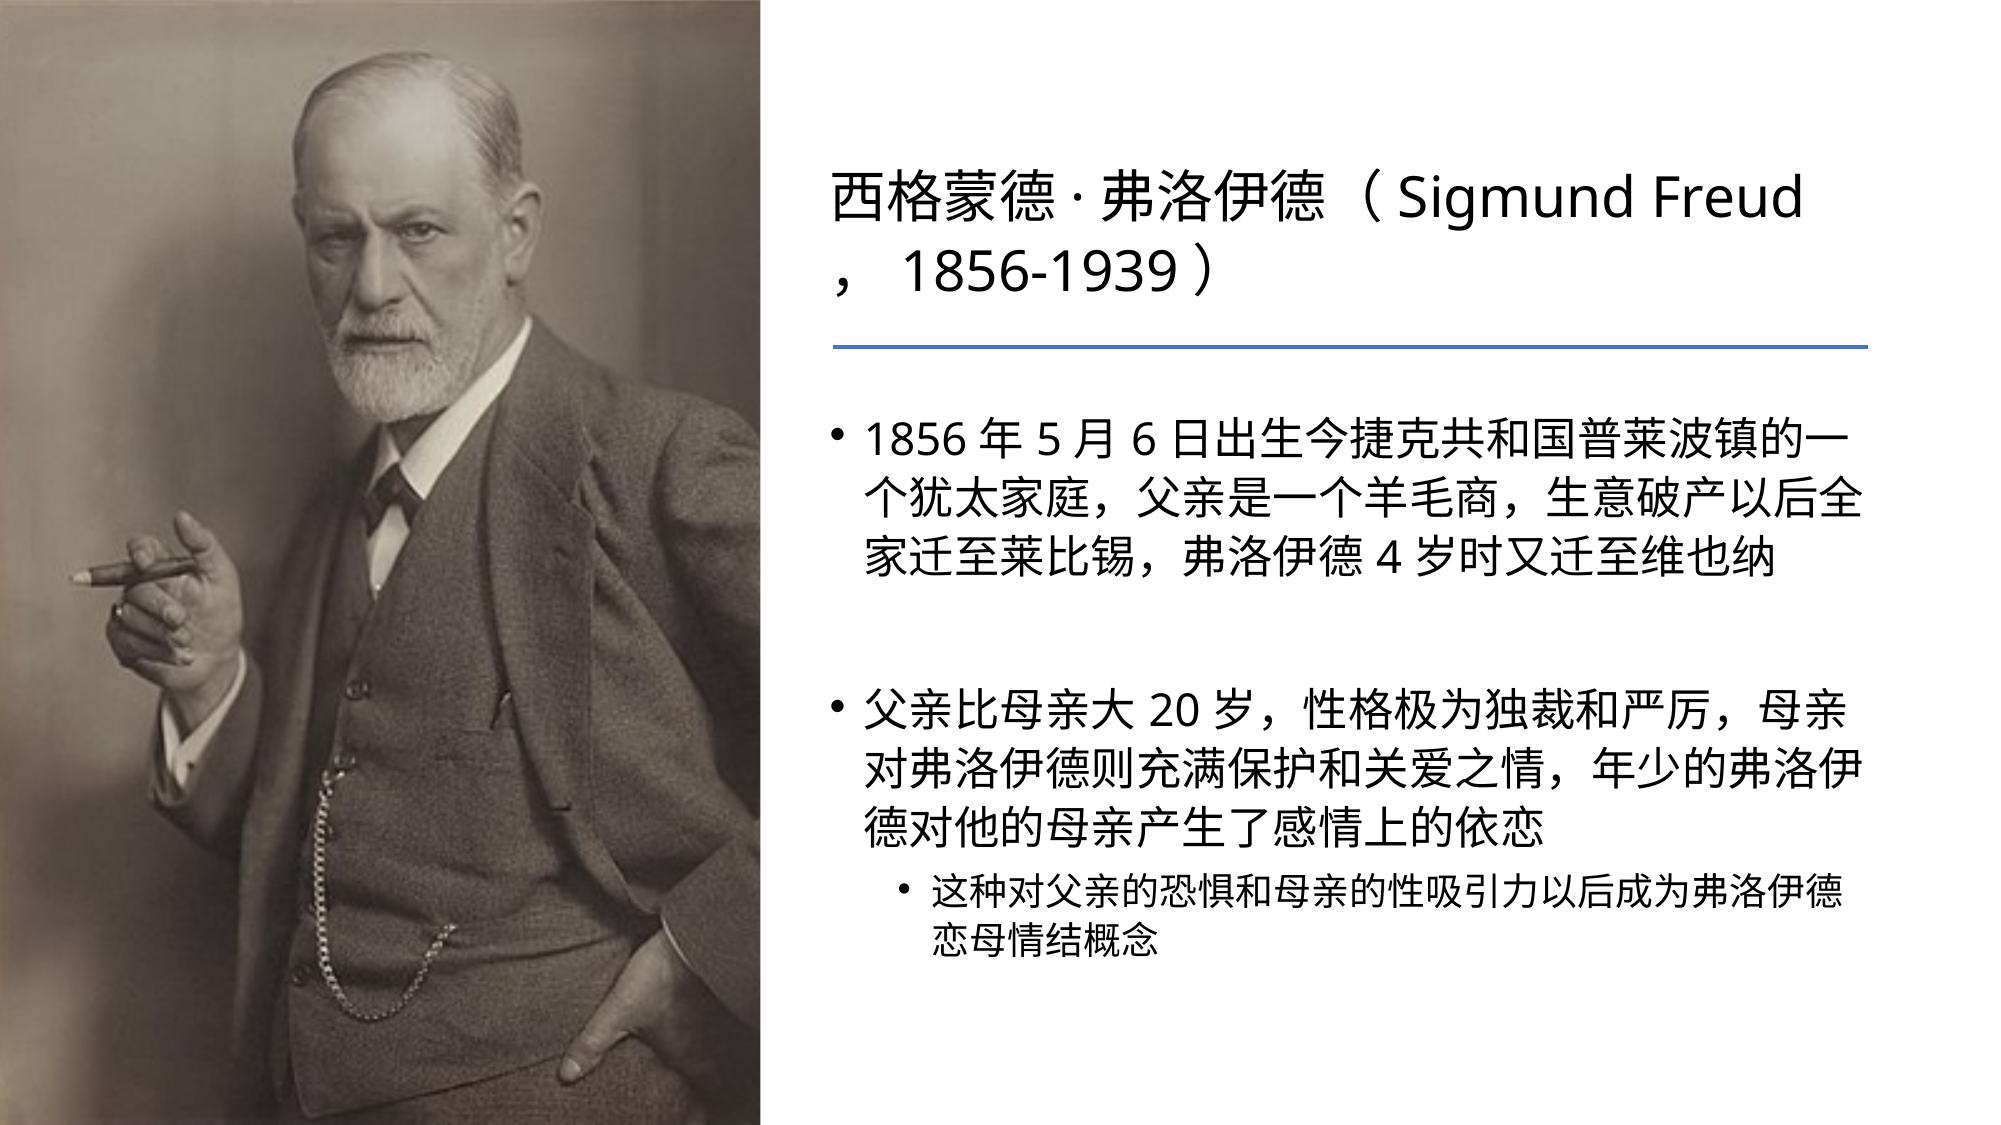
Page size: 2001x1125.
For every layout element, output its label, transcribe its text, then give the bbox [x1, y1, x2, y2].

list 1856年5月6日出生今捷克共和国普莱波镇的一个犹太家庭，父亲是一个羊毛商，生意破产以后全家迁至莱比锡，弗洛伊德4岁时又迁至维也纳 父亲比母亲大20岁，性格极为独裁和严厉，母亲对弗洛伊德则充满保护和关爱之情，年少的弗洛伊德对他的母亲产生了感情上的依恋 这种对父亲的恐惧和母亲的性吸引力以后成为弗洛伊德恋母情结概念 [814, 399, 1895, 1021]
picture [0, 0, 761, 1125]
title 西格蒙德·弗洛伊德（Sigmund Freud ，1856-1939） [814, 103, 1895, 315]
